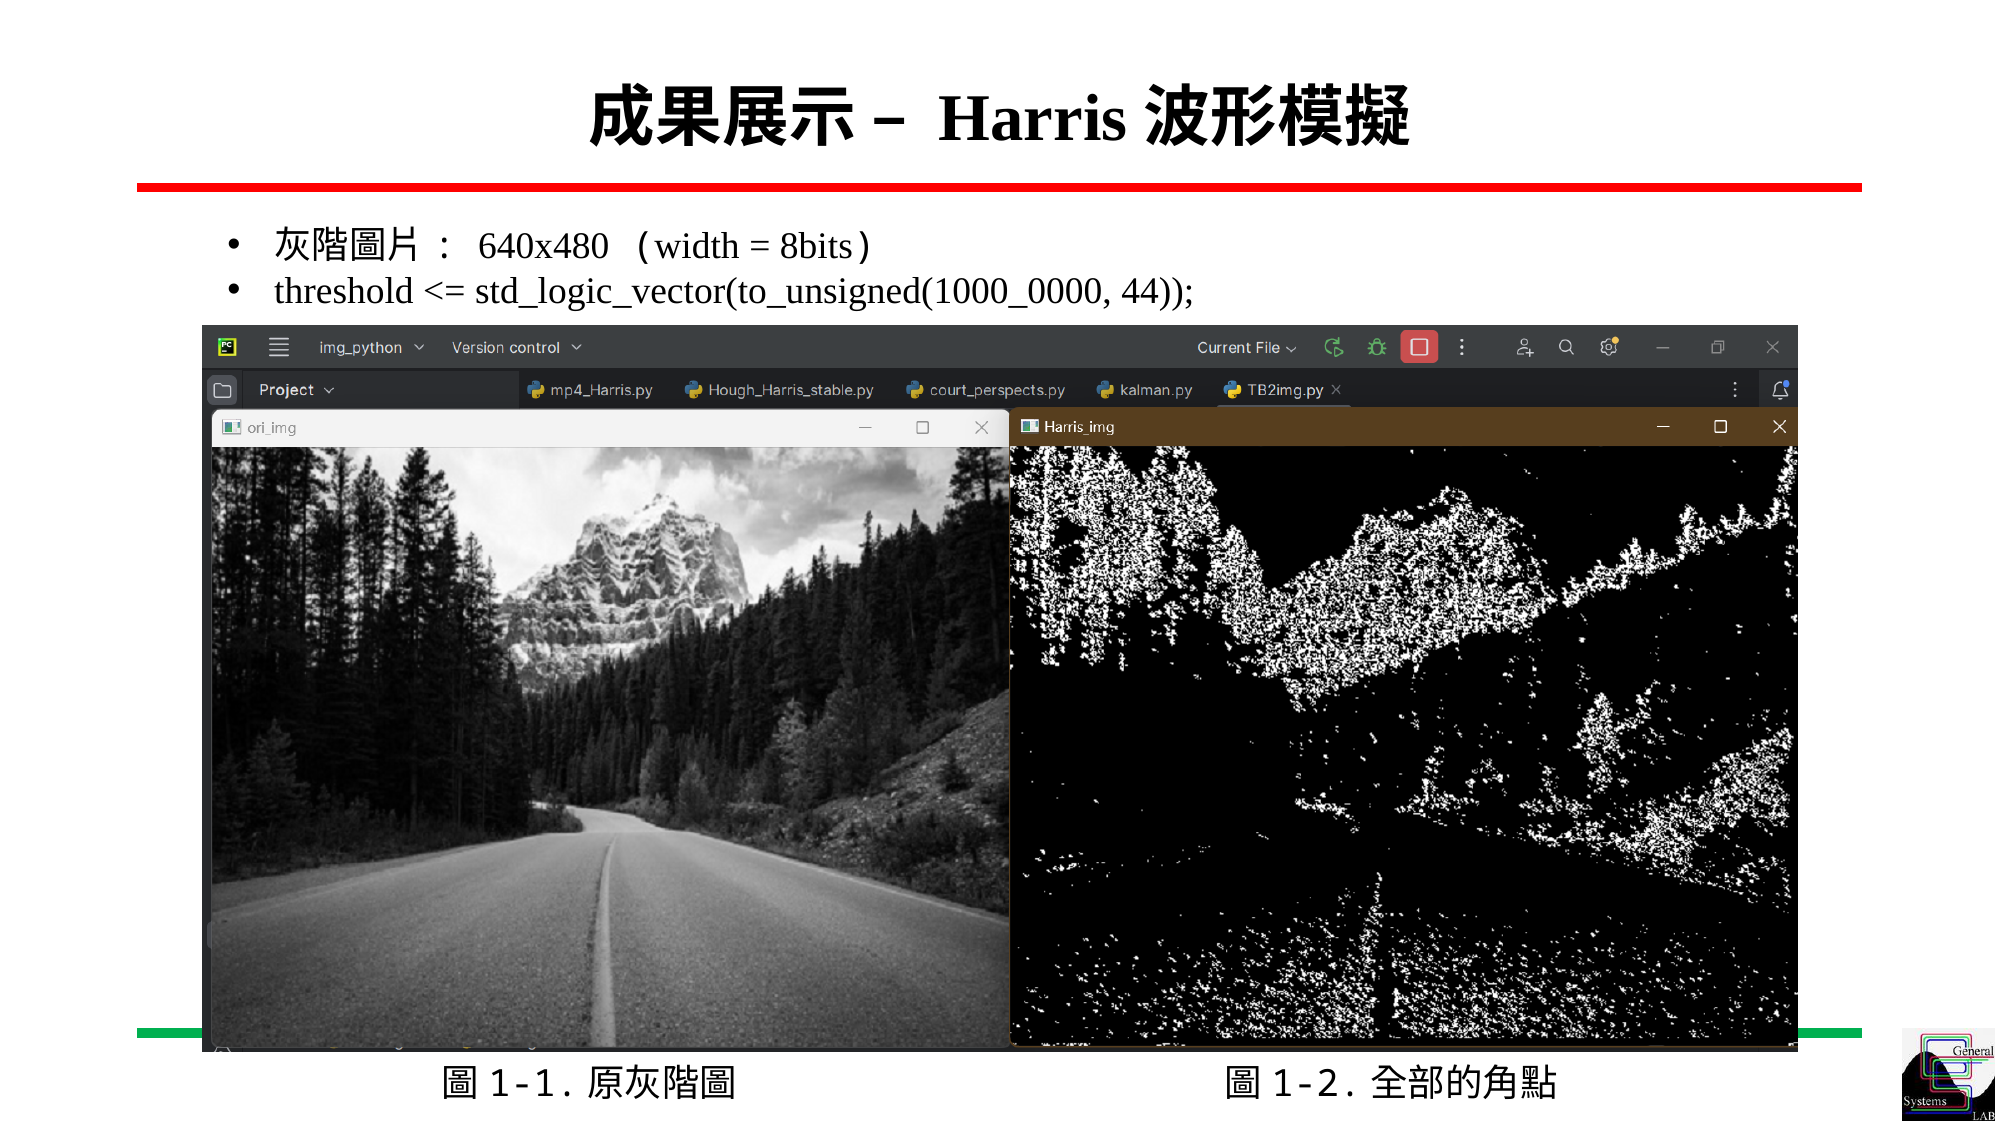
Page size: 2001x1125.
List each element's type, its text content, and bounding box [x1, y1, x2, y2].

picture [202, 325, 1798, 1052]
text_box 圖1-2.全部的角點 [1209, 1052, 1594, 1112]
text_box 圖1-1.原灰階圖 [427, 1052, 811, 1112]
picture [1902, 1028, 1995, 1121]
text_box 灰階圖片: 640x480 (width = 8bits) threshold <= std_logic_vector(to_unsigned(1000_0000, 44)); [137, 213, 1235, 319]
title 成果展示 – Harris波形模擬 [137, 59, 1863, 178]
